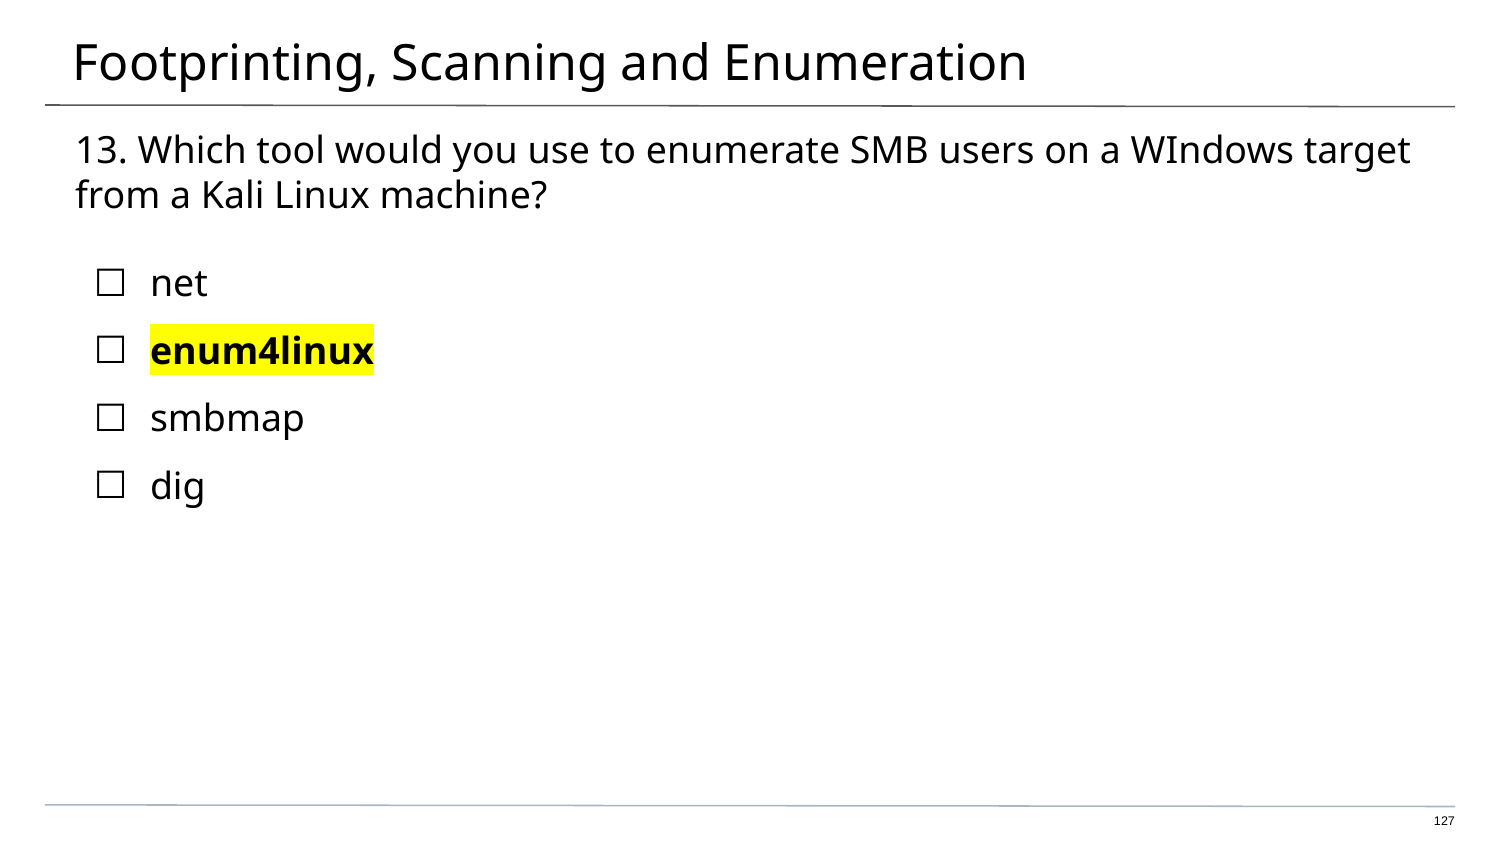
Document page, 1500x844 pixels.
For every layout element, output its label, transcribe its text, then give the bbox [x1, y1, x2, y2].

slide_number 127 [1412, 813, 1455, 831]
subtitle 13. Which tool would you use to enumerate SMB users on a WIndows target from a Kali Linux machine? [0, 110, 1500, 171]
title Footprinting, Scanning and Enumeration [0, 0, 1500, 88]
list net enum4linux smbmap dig [0, 236, 1500, 805]
